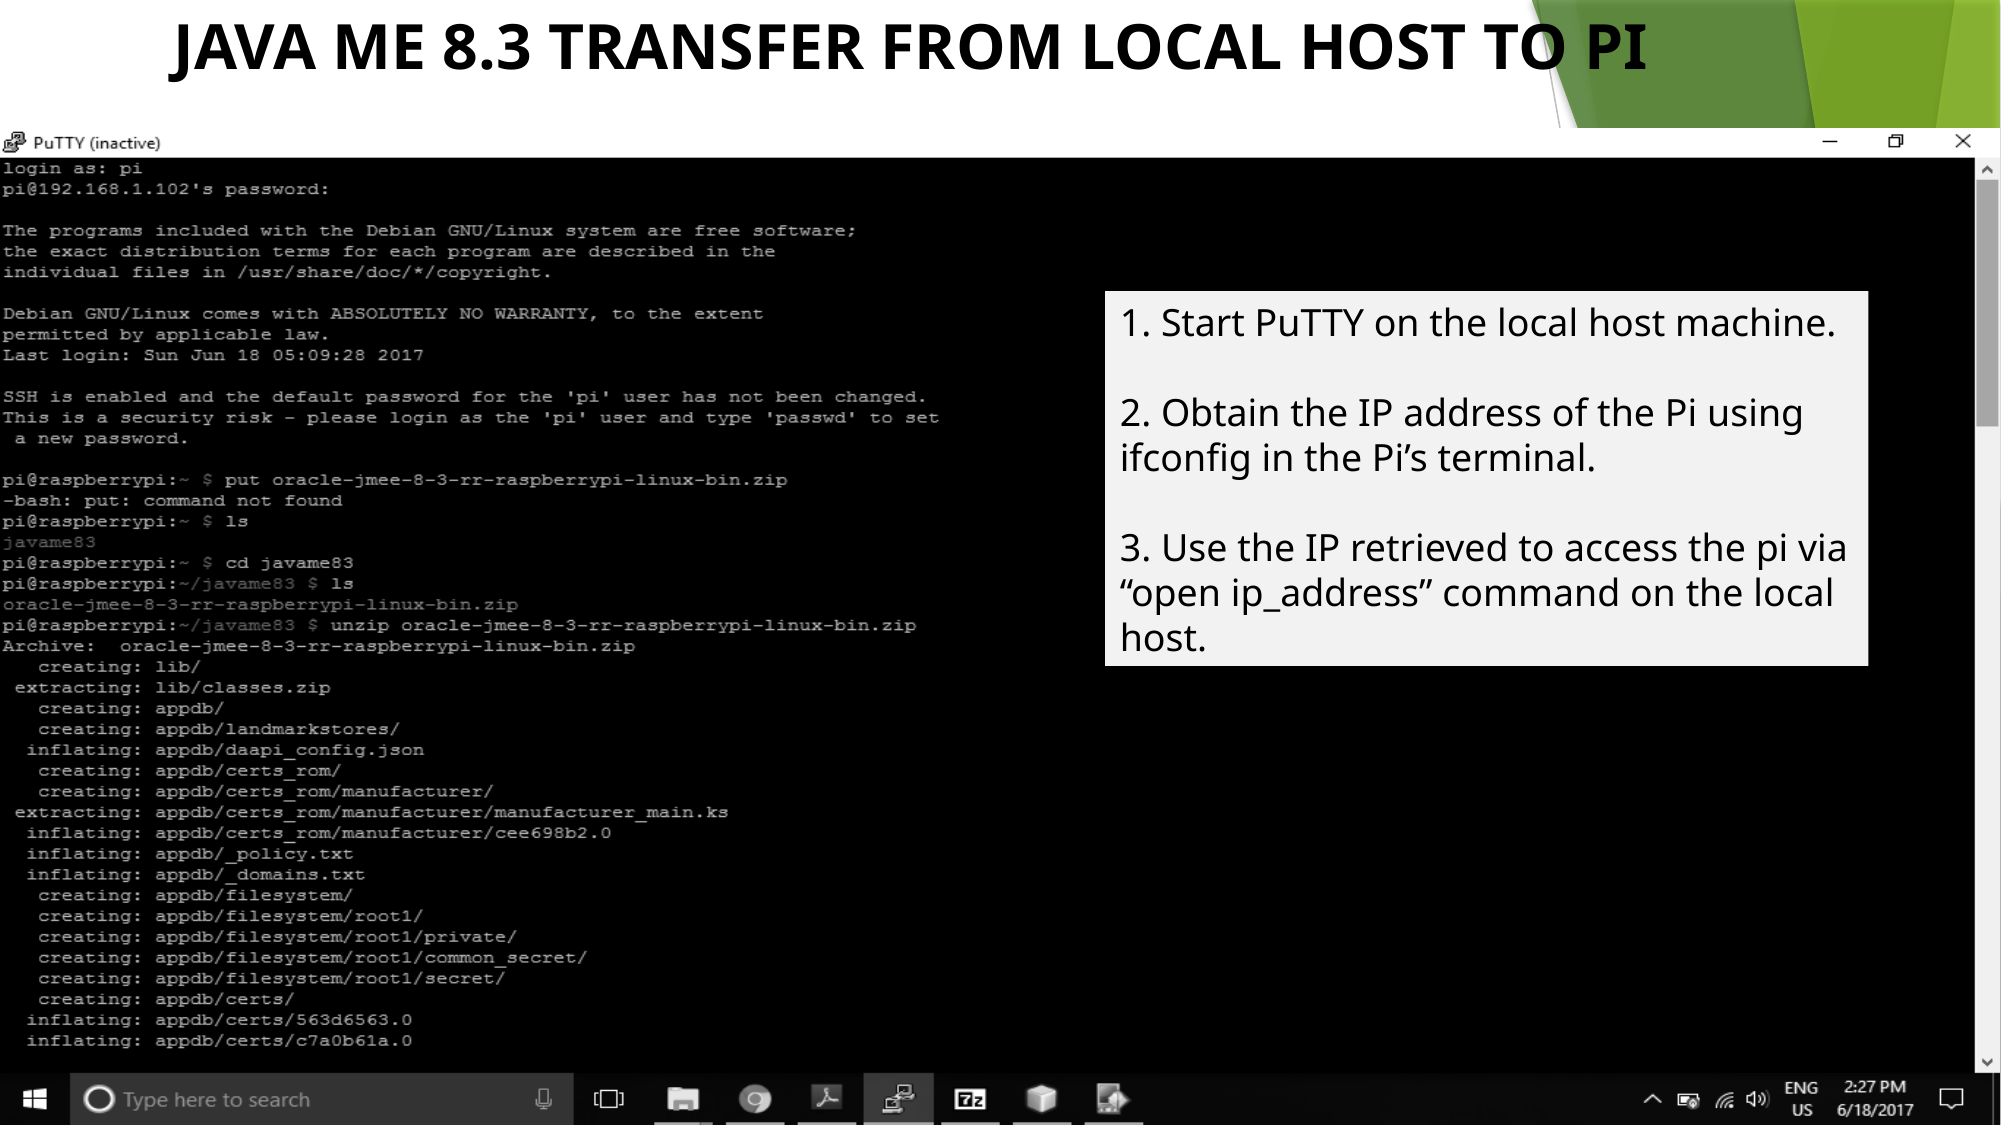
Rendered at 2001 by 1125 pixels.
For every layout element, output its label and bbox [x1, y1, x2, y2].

text_box [0, 0, 2000, 128]
list [0, 128, 2000, 1125]
